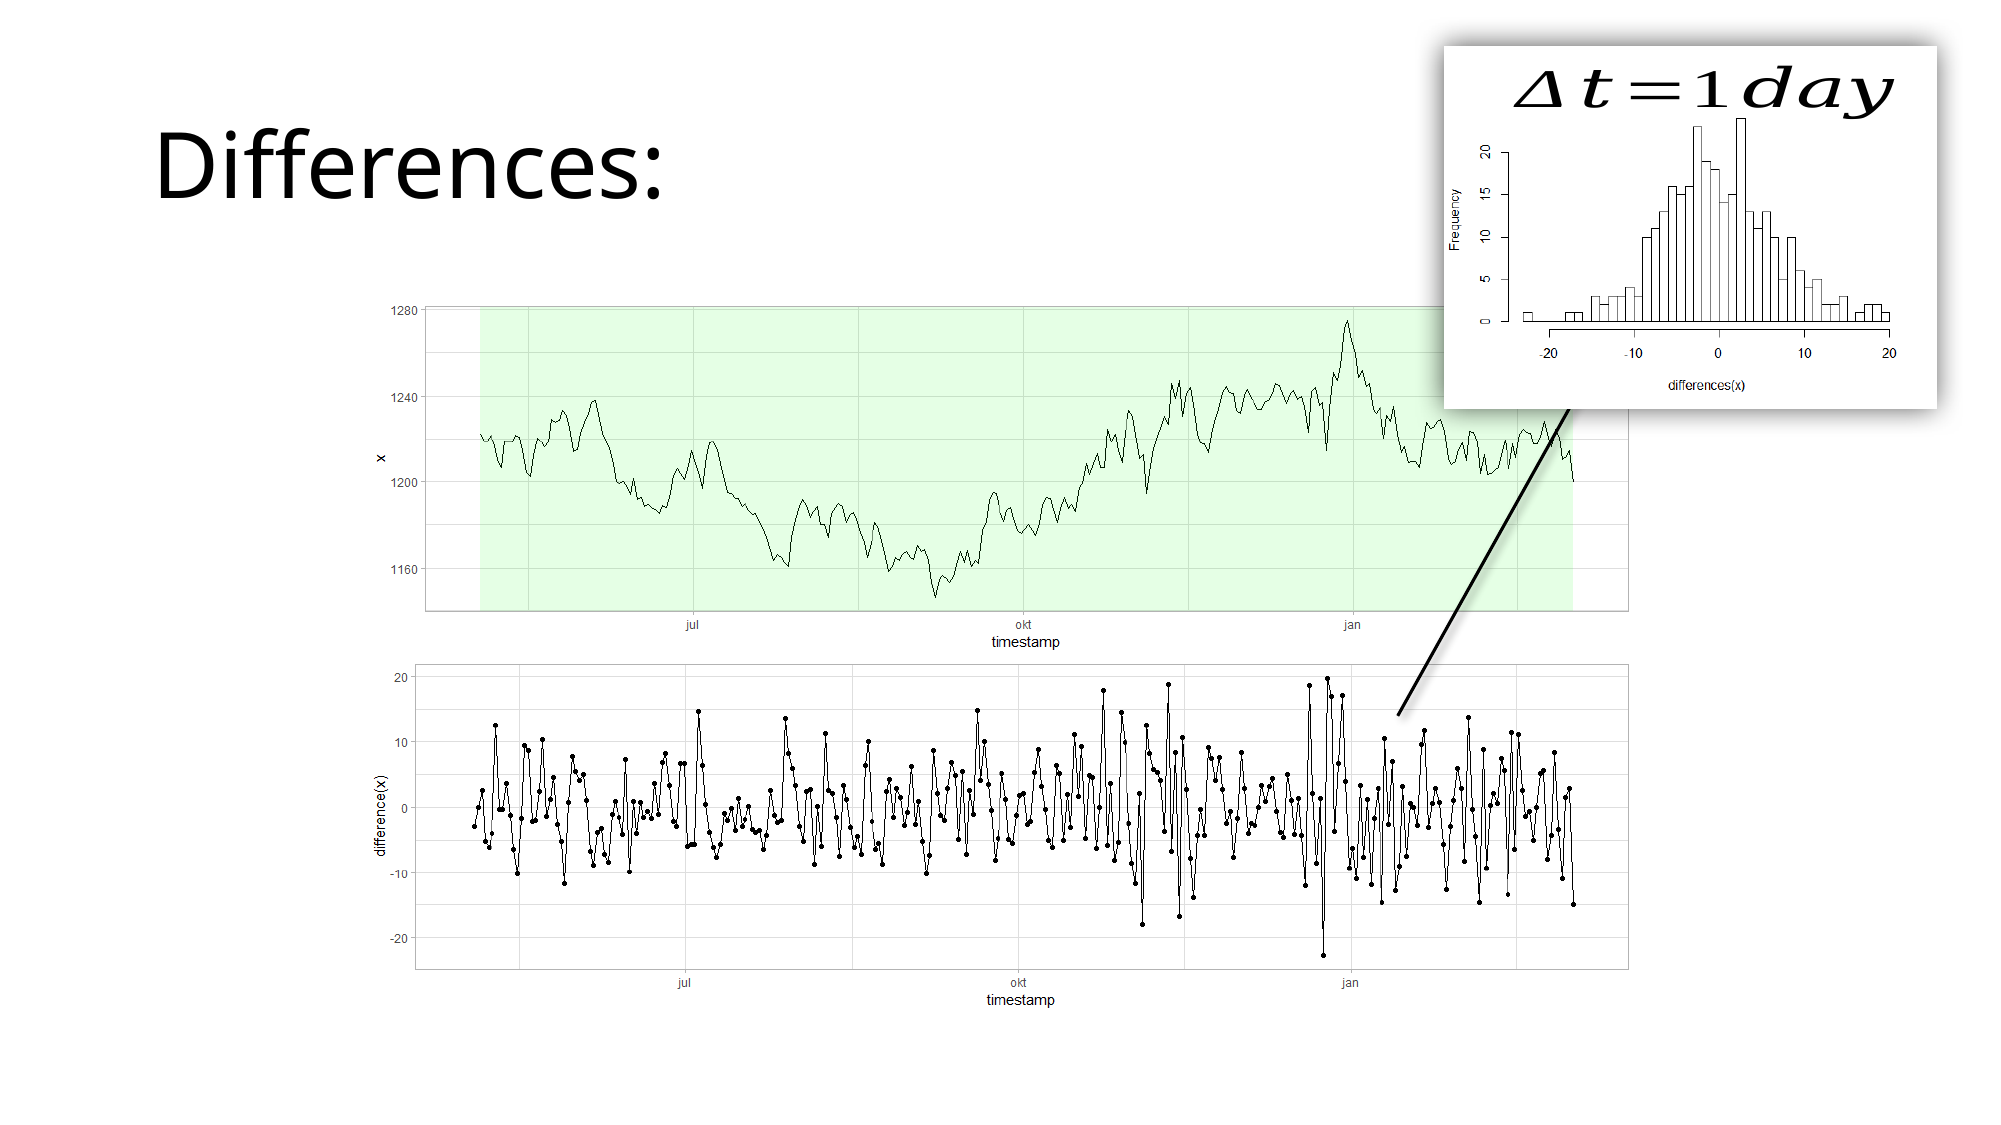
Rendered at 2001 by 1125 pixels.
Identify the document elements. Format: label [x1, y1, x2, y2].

text_box [1444, 46, 1937, 410]
text_box [1397, 364, 1594, 716]
list [365, 299, 1635, 1014]
